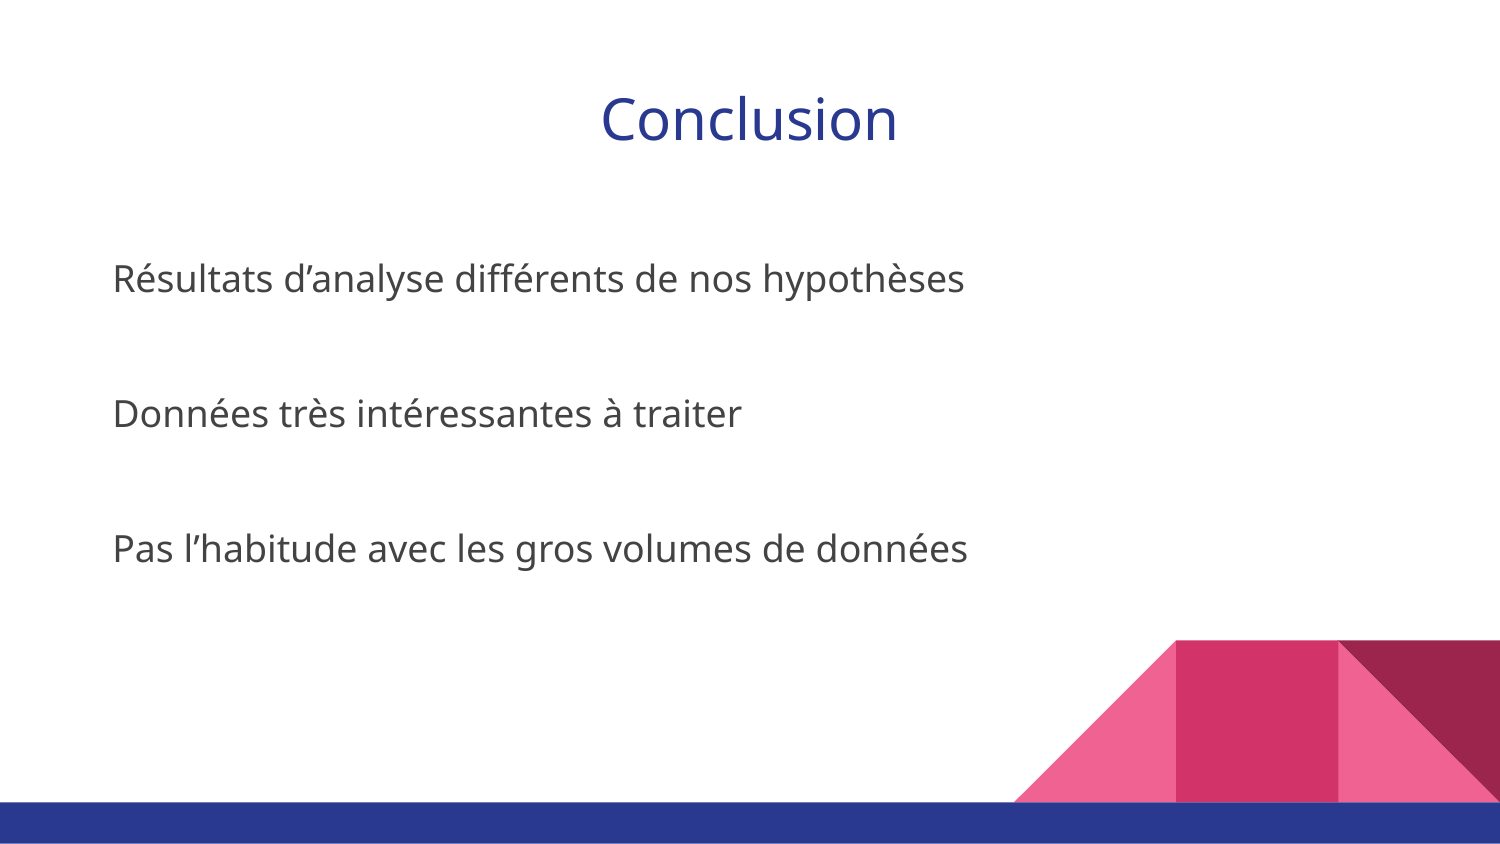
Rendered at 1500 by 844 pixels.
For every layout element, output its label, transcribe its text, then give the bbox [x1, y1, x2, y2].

text_box Résultats d’analyse différents de nos hypothèses Données très intéressantes à traiter Pas l’habitude avec les gros volumes de données [97, 217, 1145, 585]
title Conclusion [51, 67, 1449, 167]
